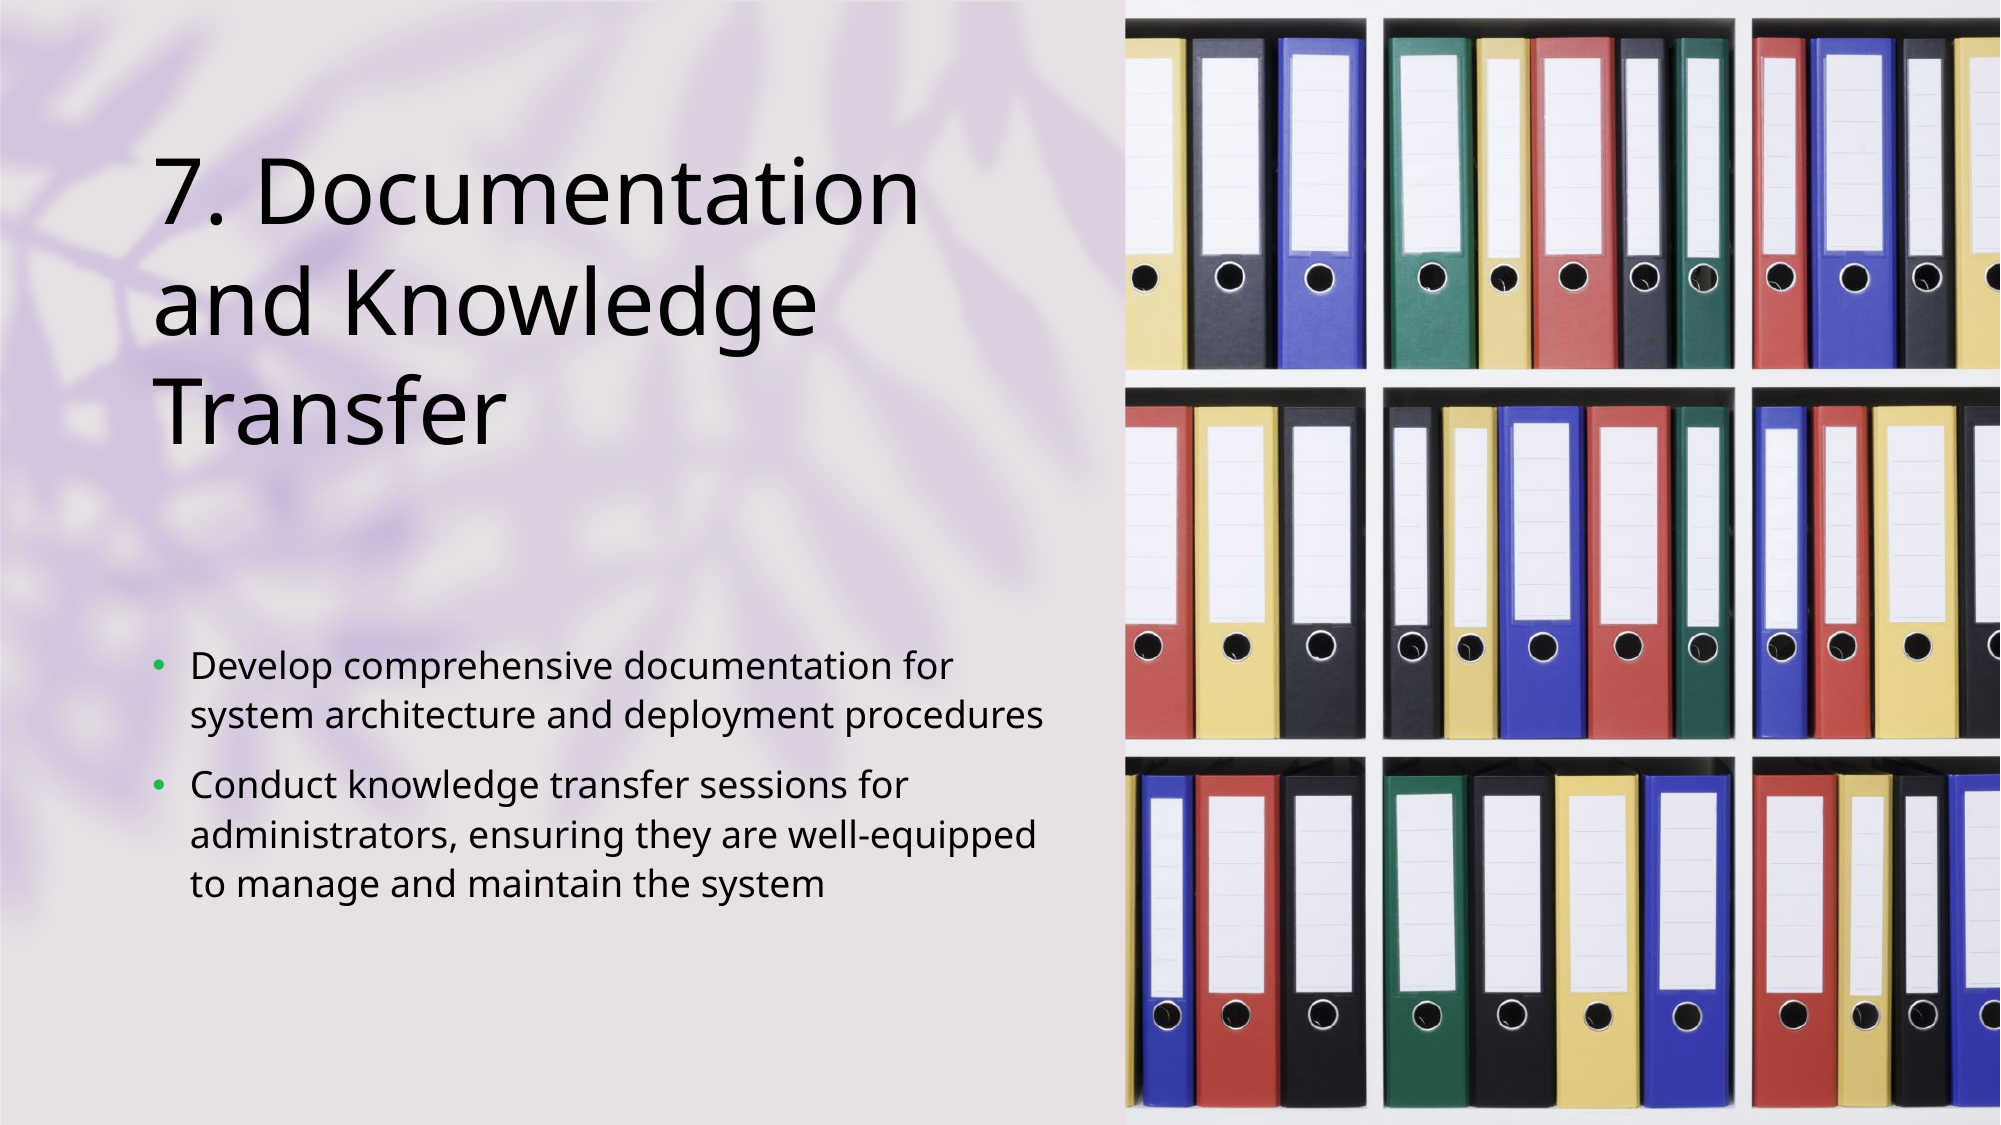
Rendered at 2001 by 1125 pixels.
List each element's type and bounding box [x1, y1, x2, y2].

picture [1125, 0, 2000, 1125]
text_box [0, 0, 1125, 1125]
